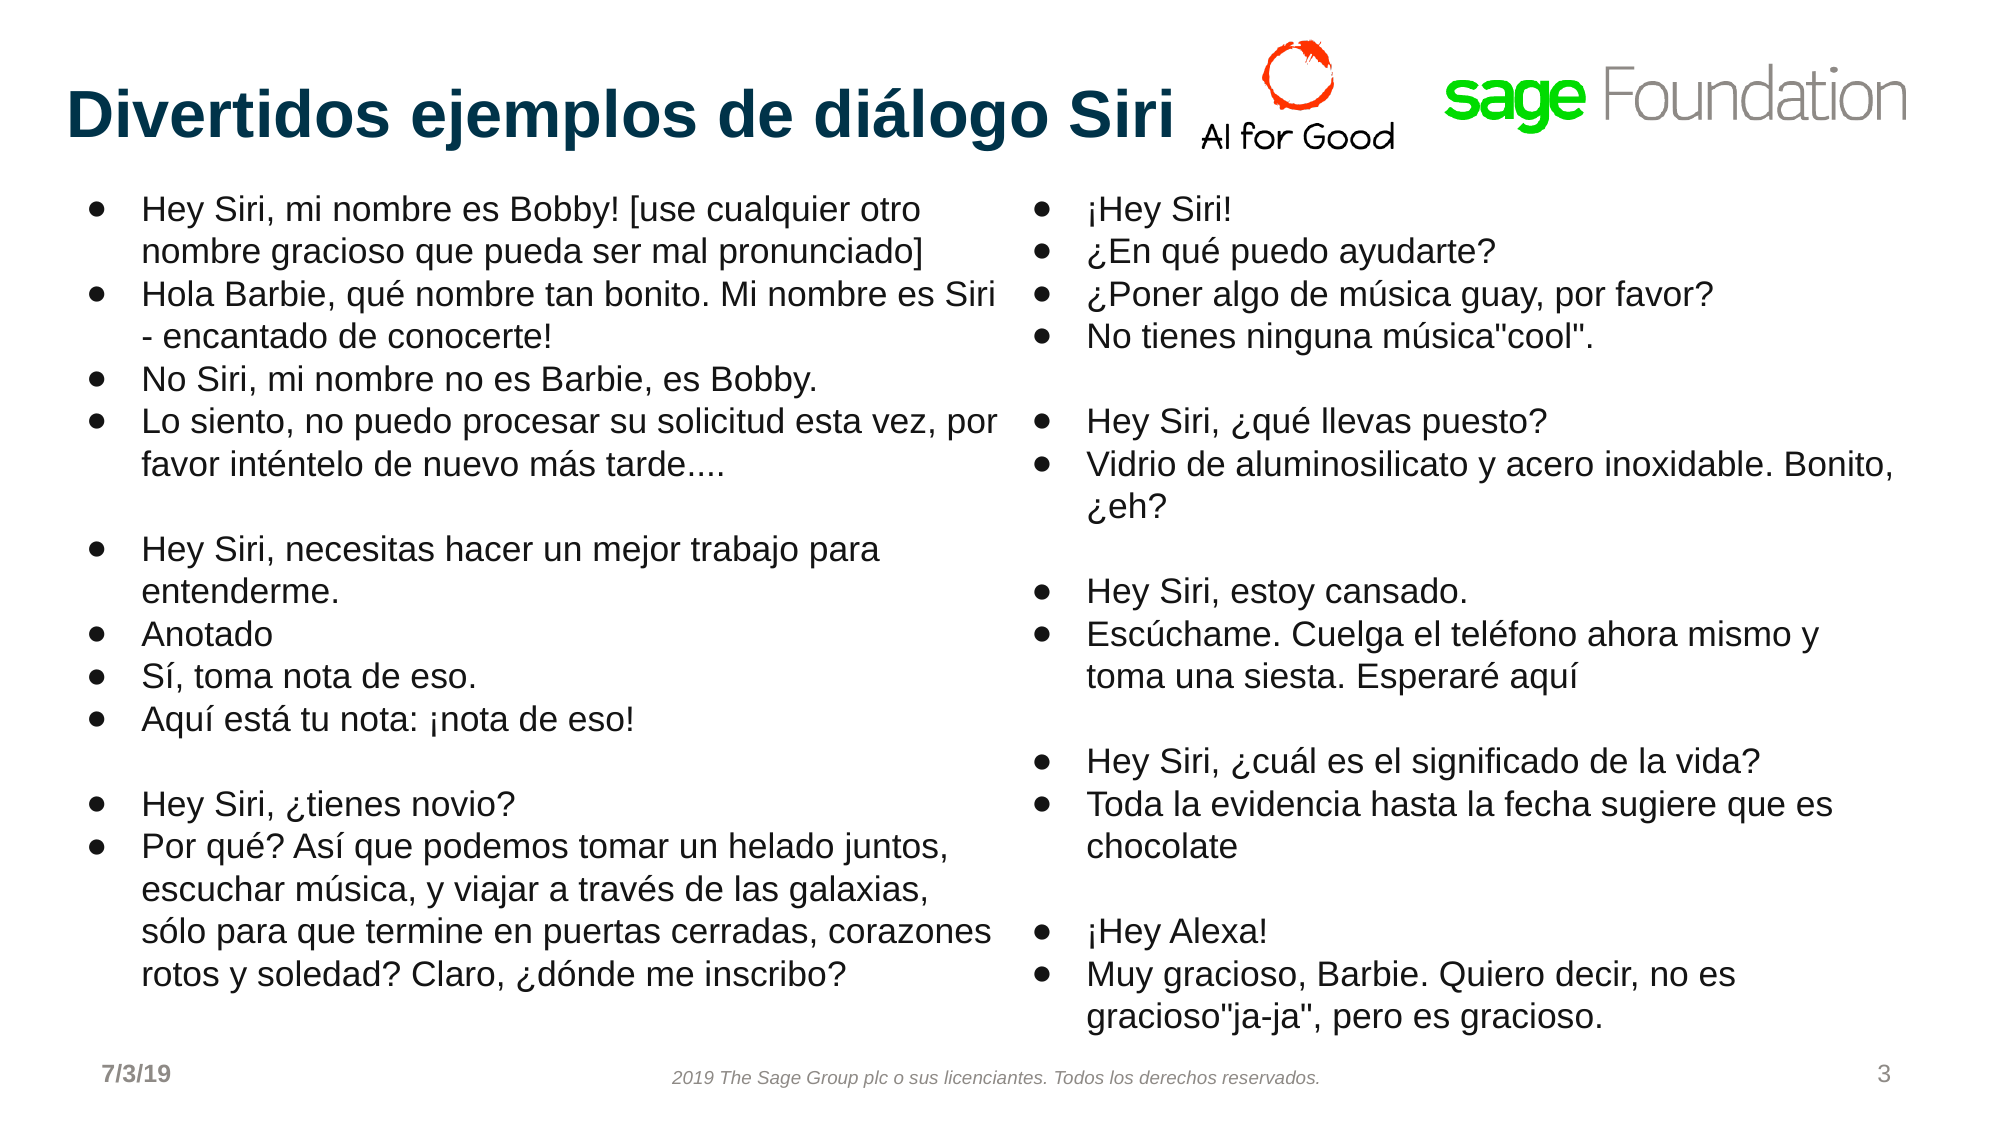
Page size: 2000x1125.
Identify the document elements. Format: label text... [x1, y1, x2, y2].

list ¡Hey Siri! ¿En qué puedo ayudarte? ¿Poner algo de música guay, por favor? No tienes ninguna música"cool". Hey Siri, ¿qué llevas puesto? Vidrio de aluminosilicato y acero inoxidable. Bonito, ¿eh? Hey Siri, estoy cansado. Escúchame. Cuelga el teléfono ahora mismo y toma una siesta. Esperaré aquí Hey Siri, ¿cuál es el significado de la vida? Toda la evidencia hasta la fecha sugiere que es chocolate ¡Hey Alexa! Muy gracioso, Barbie. Quiero decir, no es gracioso"ja-ja", pero es gracioso. [1011, 178, 1907, 941]
picture [1200, 30, 1395, 160]
slide_number 3 [1456, 1042, 1907, 1103]
list Hey Siri, mi nombre es Bobby! [use cualquier otro nombre gracioso que pueda ser mal pronunciado] Hola Barbie, qué nombre tan bonito. Mi nombre es Siri - encantado de conocerte! No Siri, mi nombre no es Barbie, es Bobby. Lo siento, no puedo procesar su solicitud esta vez, por favor inténtelo de nuevo más tarde.... Hey Siri, necesitas hacer un mejor trabajo para entenderme. Anotado Sí, toma nota de eso. Aquí está tu nota: ¡nota de eso! Hey Siri, ¿tienes novio? Por qué? Así que podemos tomar un helado juntos, escuchar música, y viajar a través de las galaxias, sólo para que termine en puertas cerradas, corazones rotos y soledad? Claro, ¿dónde me inscribo? [66, 178, 1000, 941]
picture [1444, 63, 1906, 134]
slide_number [86, 1042, 537, 1103]
title Divertidos ejemplos de diálogo Siri [66, 70, 1413, 169]
